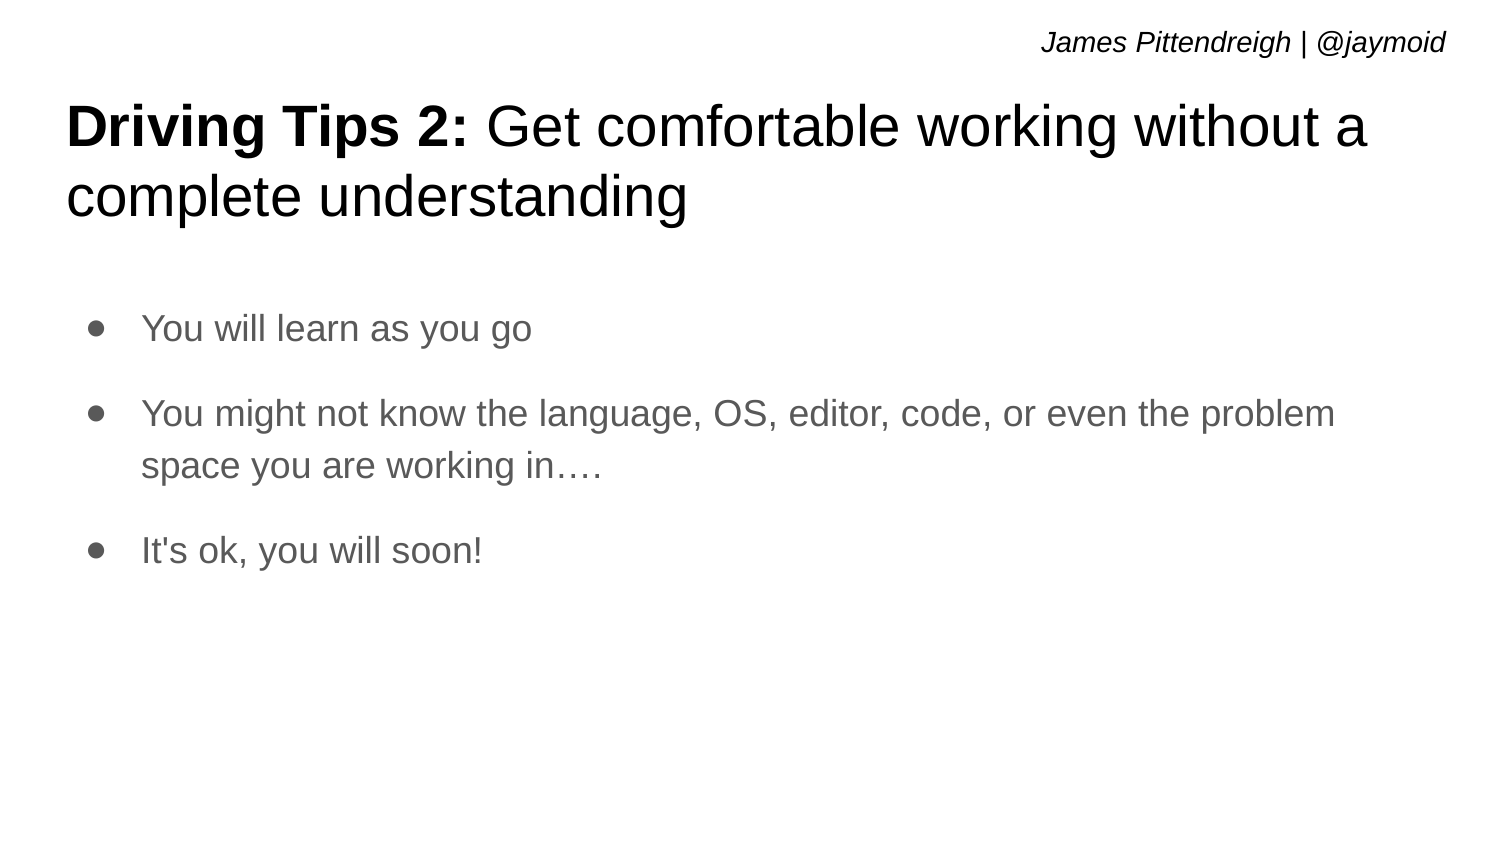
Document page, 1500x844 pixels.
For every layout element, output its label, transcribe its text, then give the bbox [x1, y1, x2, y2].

title Driving Tips 2: Get comfortable working without a complete understanding [51, 72, 1449, 167]
list You will learn as you go You might not know the language, OS, editor, code, or even the problem space you are working in…. It's ok, you will soon! [51, 189, 1449, 750]
